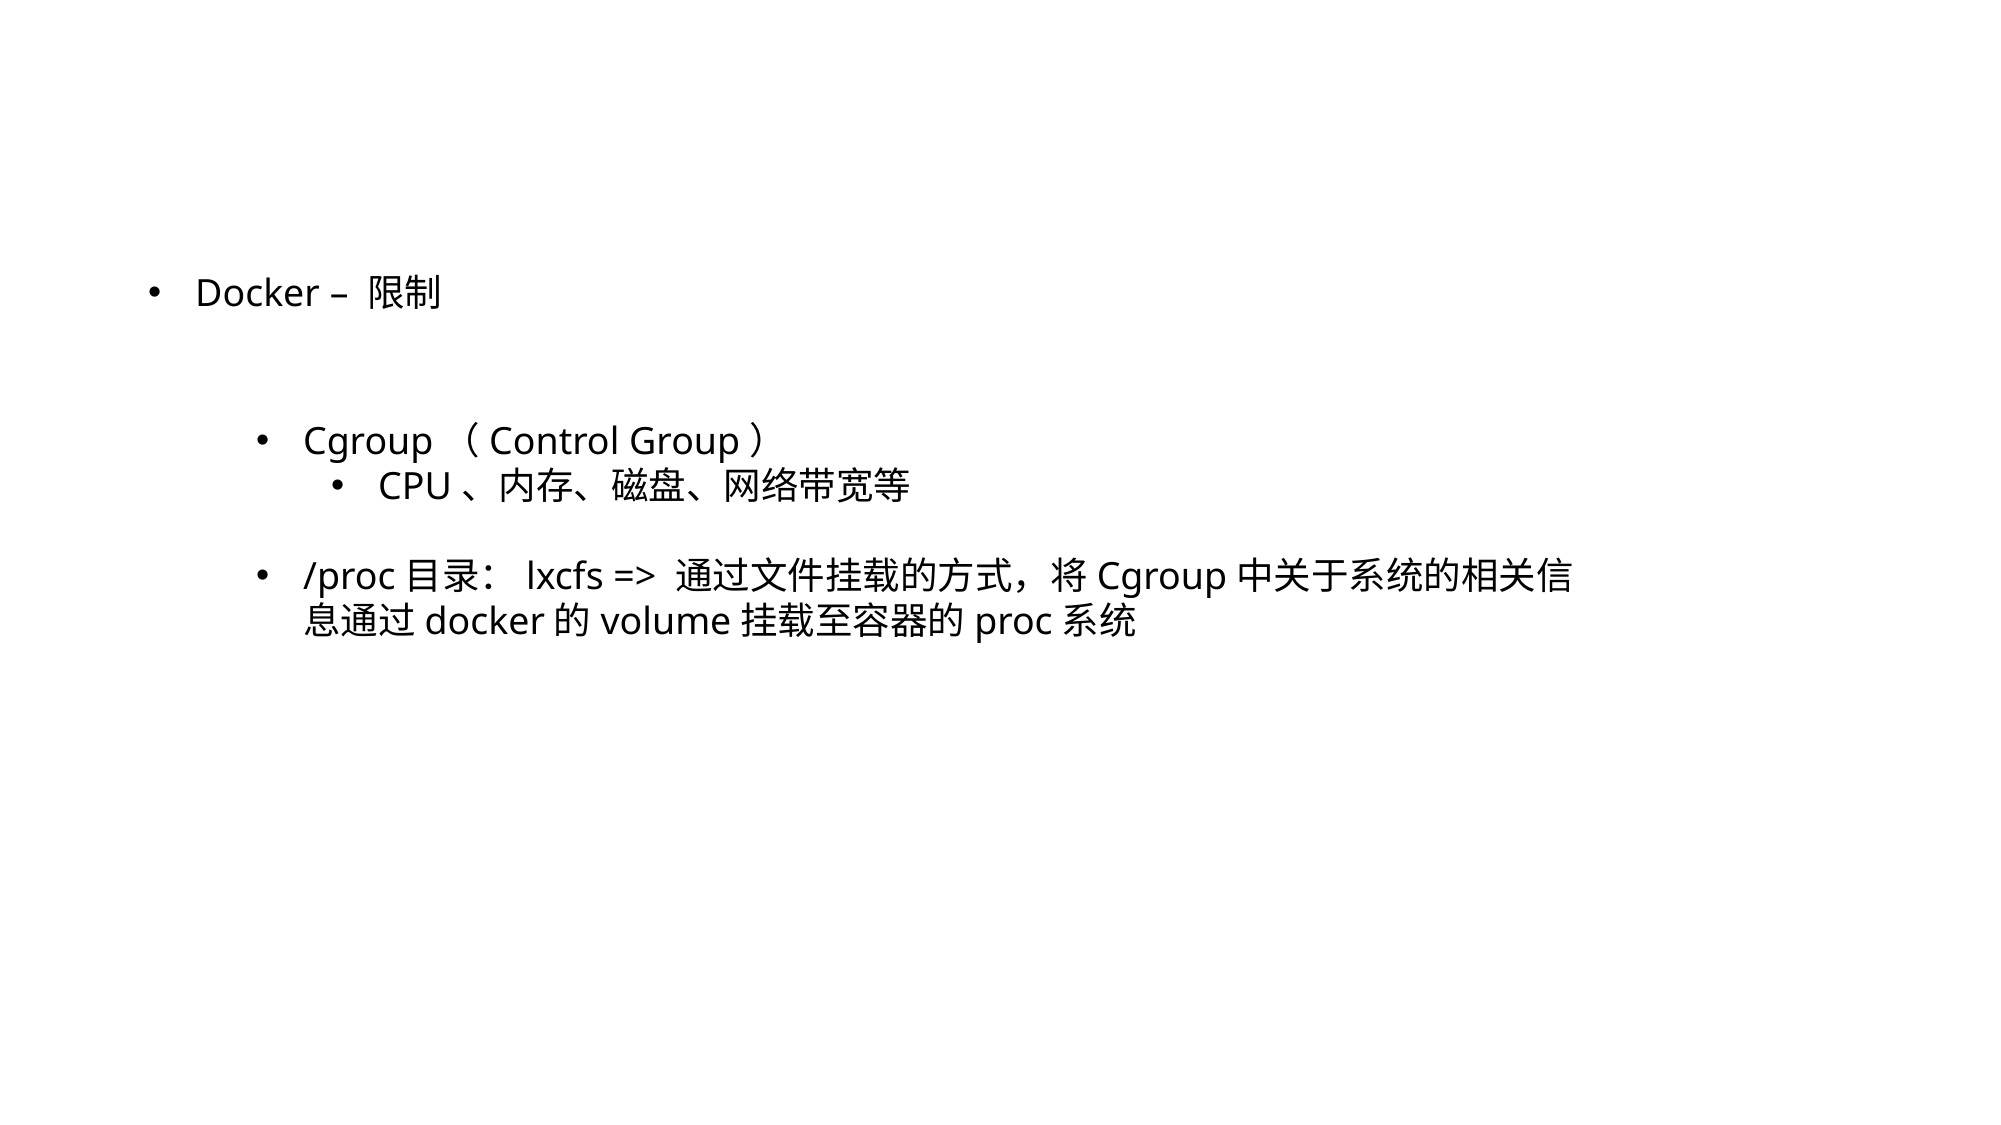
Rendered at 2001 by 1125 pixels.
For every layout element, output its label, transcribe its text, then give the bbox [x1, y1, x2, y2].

text_box Docker – 限制 [133, 261, 509, 322]
text_box Cgroup（Control Group） CPU、内存、磁盘、网络带宽等 /proc目录：lxcfs => 通过文件挂载的方式，将Cgroup中关于系统的相关信息通过docker的volume挂载至容器的proc系统 [241, 409, 1608, 650]
